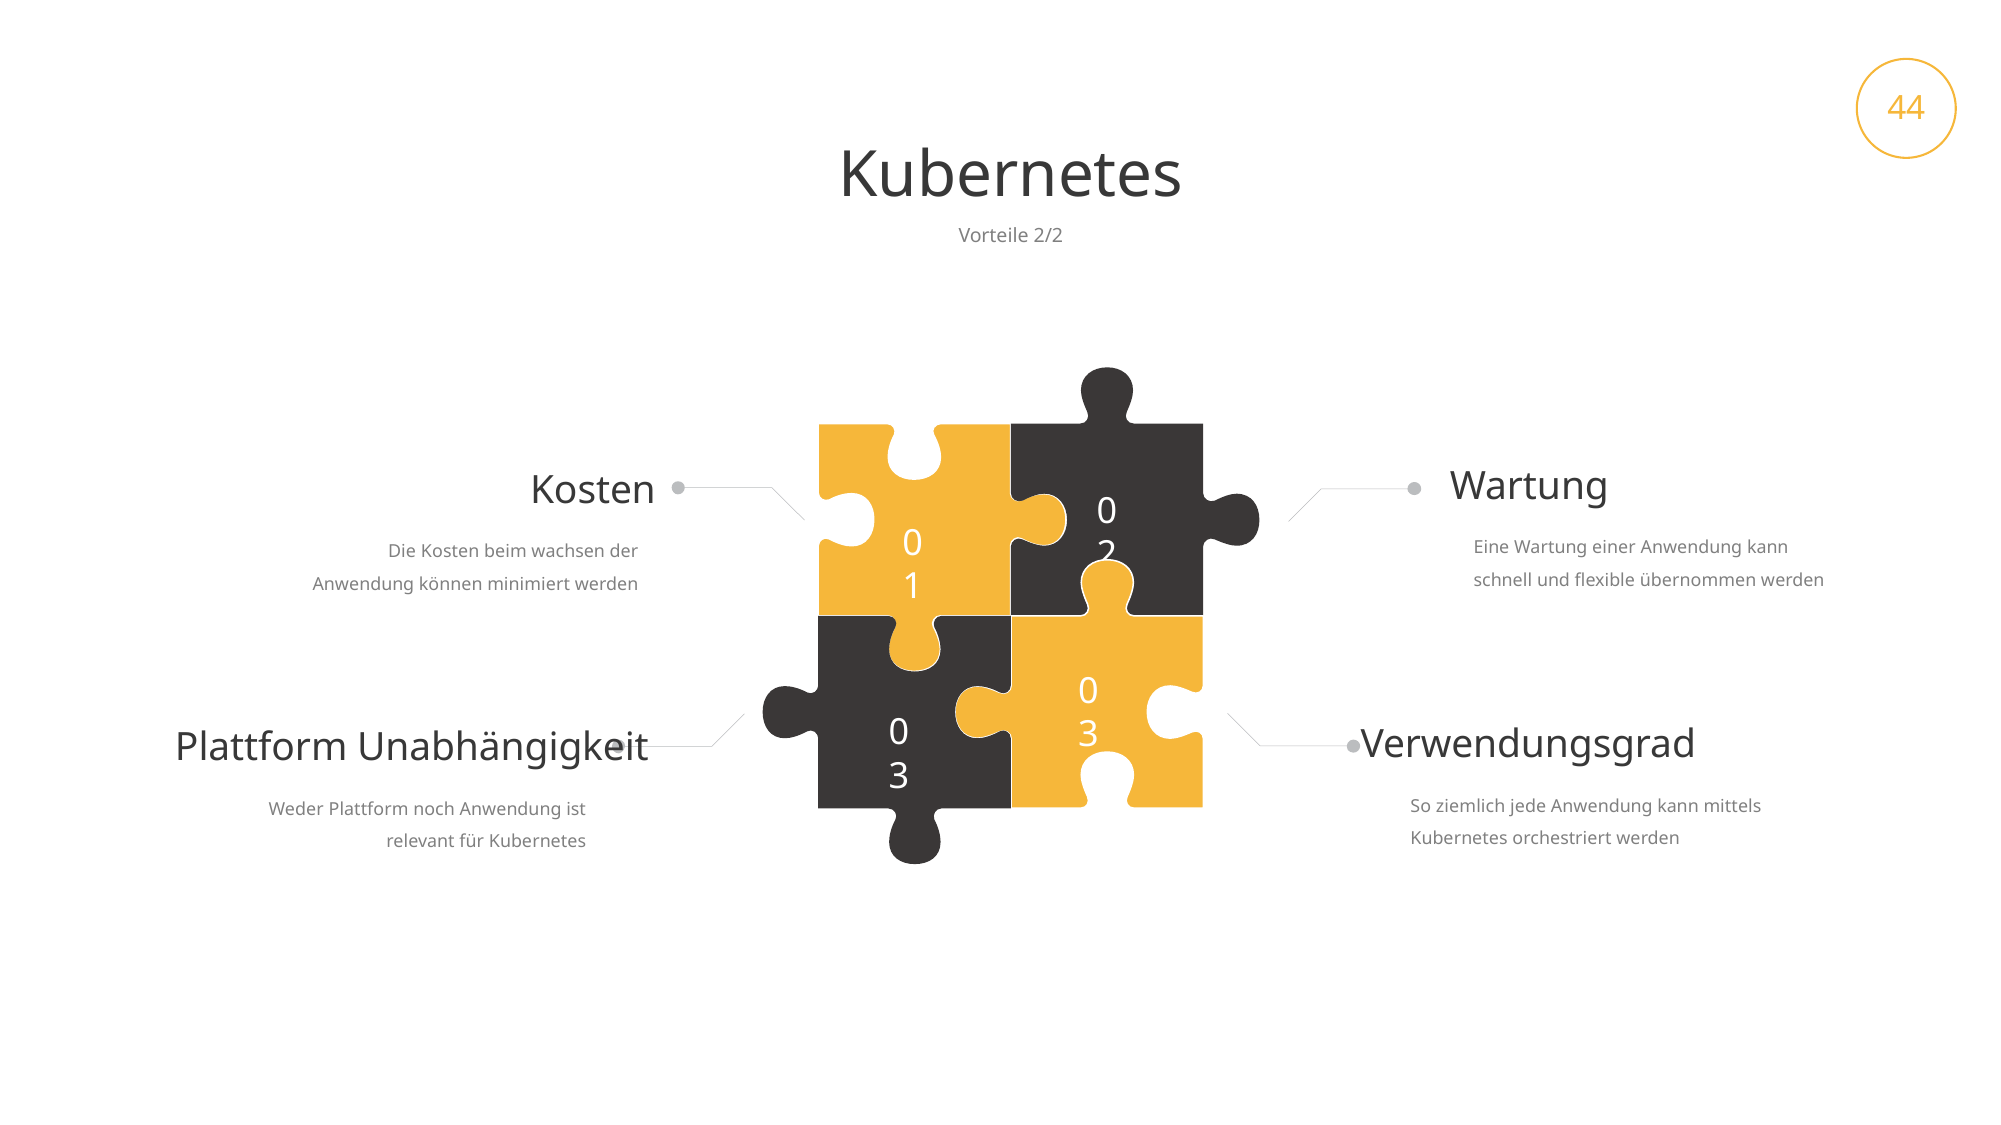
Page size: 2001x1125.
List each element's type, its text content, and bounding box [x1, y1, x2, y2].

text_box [1856, 58, 1956, 158]
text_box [671, 481, 805, 521]
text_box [1288, 481, 1422, 522]
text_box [762, 615, 1011, 865]
text_box Vorteile 2/2 [816, 203, 1206, 254]
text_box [954, 559, 1204, 809]
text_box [818, 423, 1010, 615]
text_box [1393, 711, 1783, 854]
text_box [611, 713, 745, 754]
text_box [214, 714, 602, 857]
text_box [1227, 713, 1361, 753]
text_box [267, 457, 654, 599]
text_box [1010, 367, 1260, 616]
text_box Kubernetes [823, 124, 1199, 203]
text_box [1456, 453, 1846, 596]
